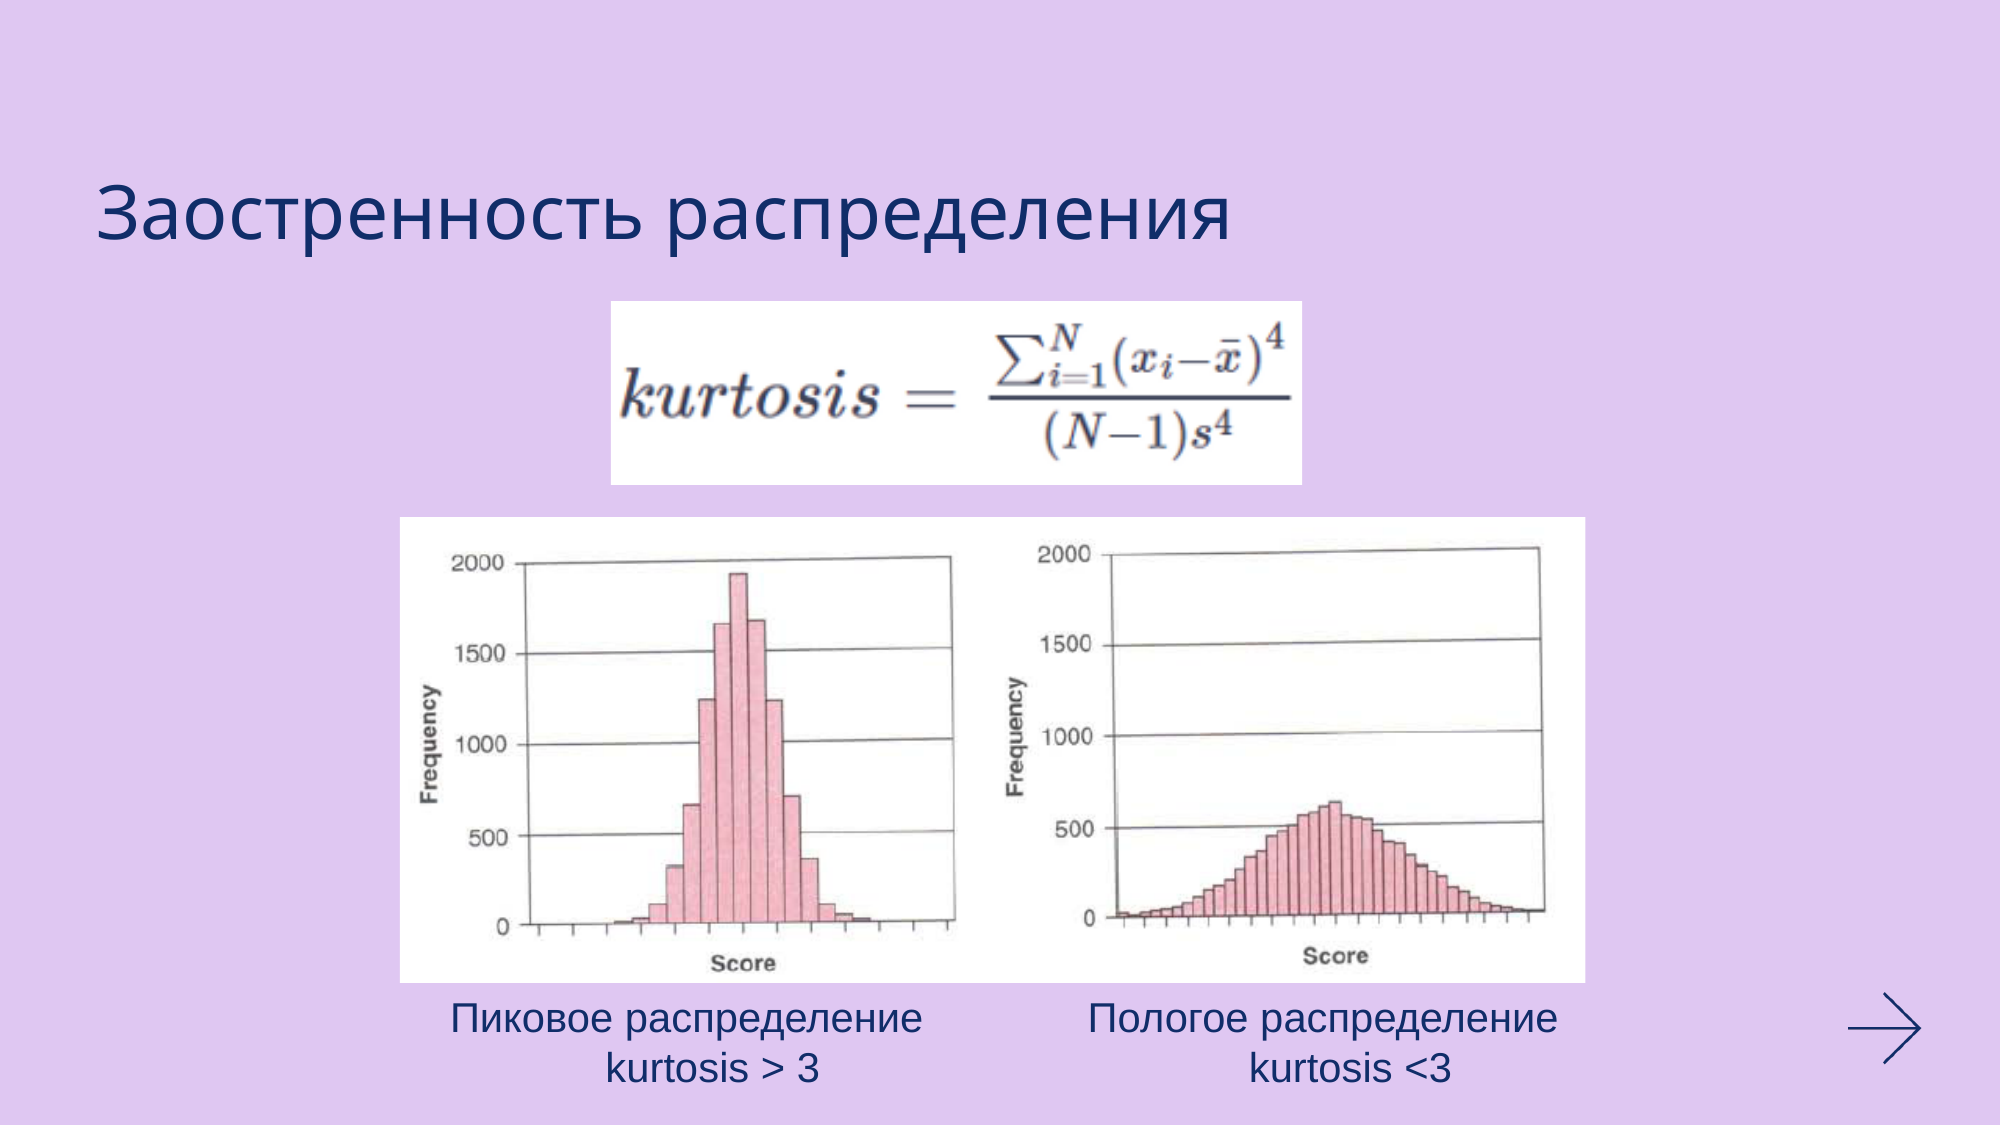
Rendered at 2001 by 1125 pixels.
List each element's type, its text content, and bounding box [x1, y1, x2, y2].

picture [610, 301, 1303, 485]
text_box Пиковое распределение kurtosis > 3 [435, 983, 991, 1098]
title Заостренность распределения [81, 106, 1919, 325]
picture [399, 517, 1586, 983]
picture [1848, 991, 1922, 1065]
text_box Пологое распределение kurtosis <3 [1072, 982, 1629, 1098]
